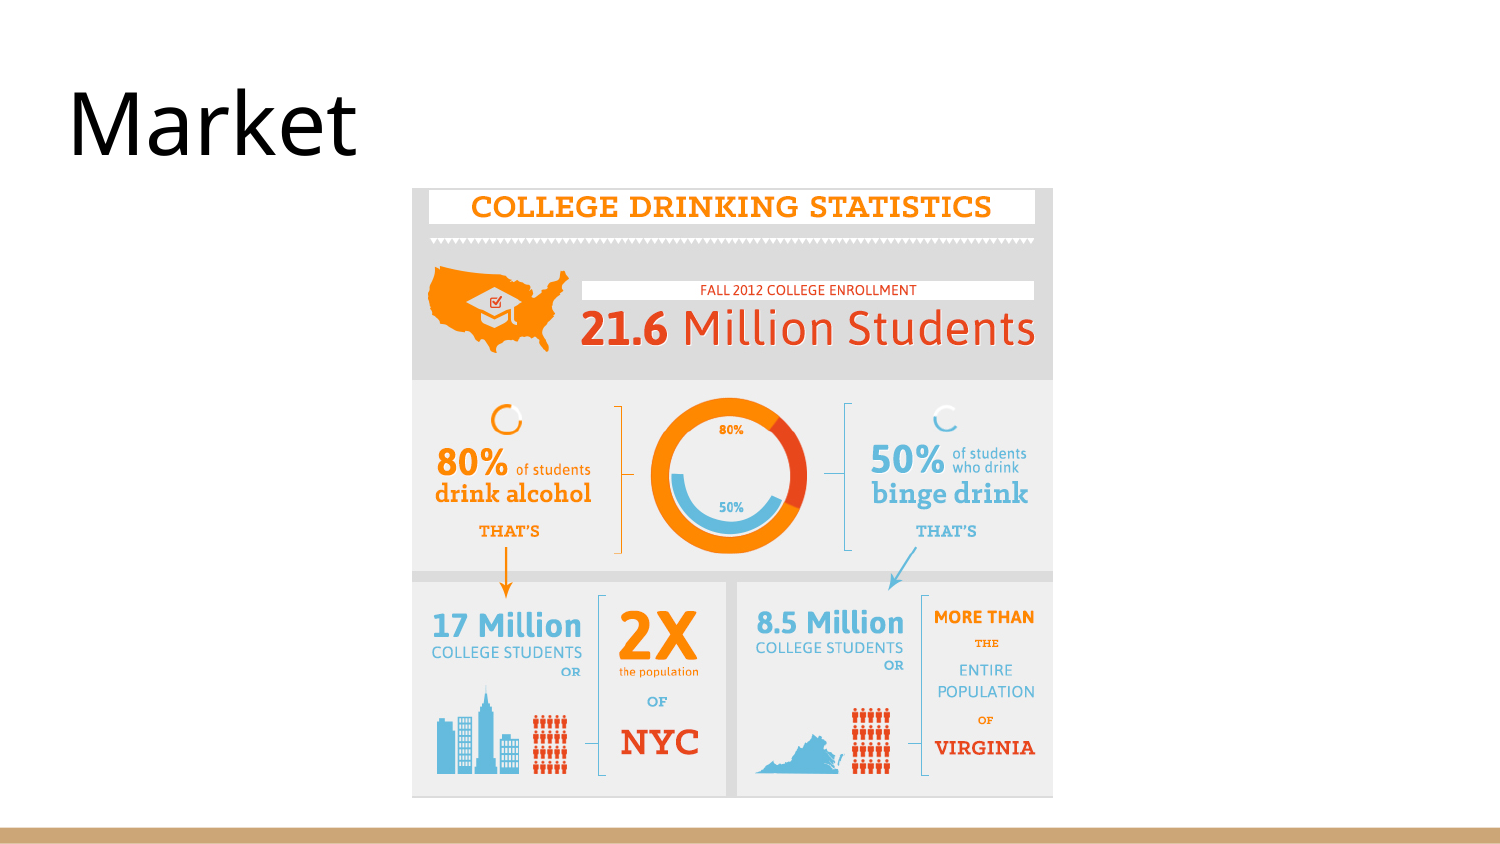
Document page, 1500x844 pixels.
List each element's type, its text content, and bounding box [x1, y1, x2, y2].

picture [412, 188, 1054, 798]
title Market [51, 51, 1449, 189]
